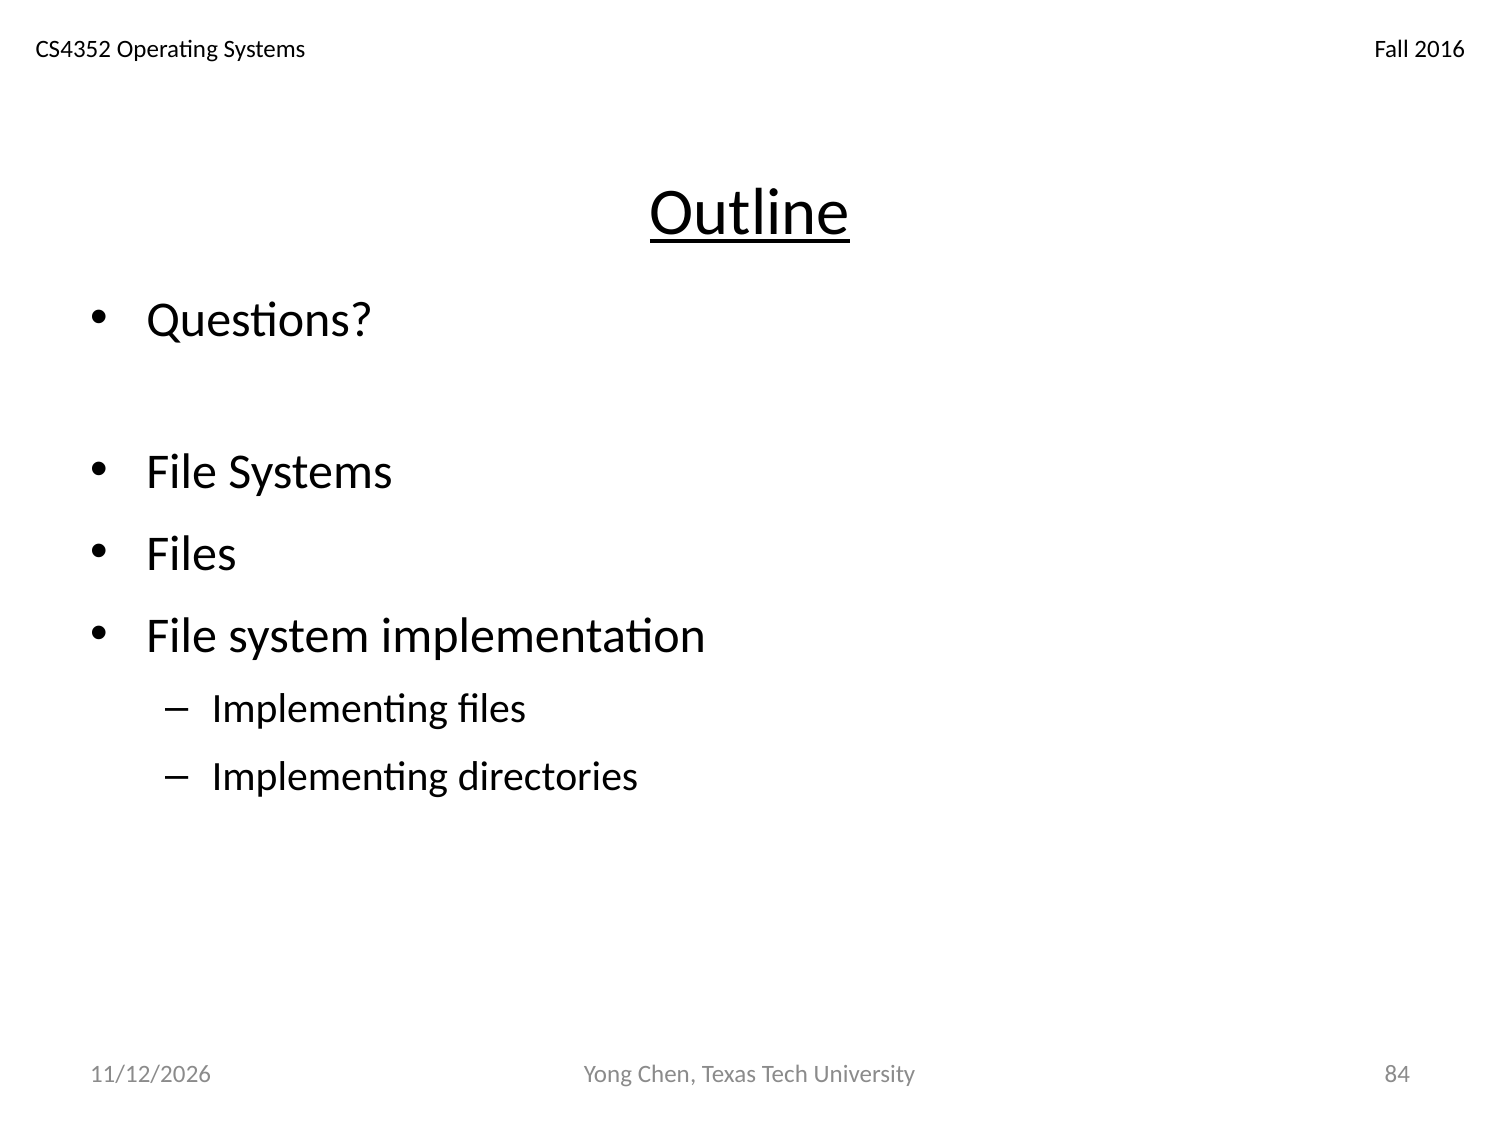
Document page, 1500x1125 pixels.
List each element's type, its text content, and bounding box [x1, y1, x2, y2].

list Questions? File Systems Files File system implementation Implementing files Implementing directories [75, 279, 1425, 1029]
footer Yong Chen, Texas Tech University [512, 1042, 988, 1103]
slide_number 84 [1074, 1042, 1425, 1103]
title Outline [75, 160, 1425, 263]
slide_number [75, 1042, 425, 1103]
